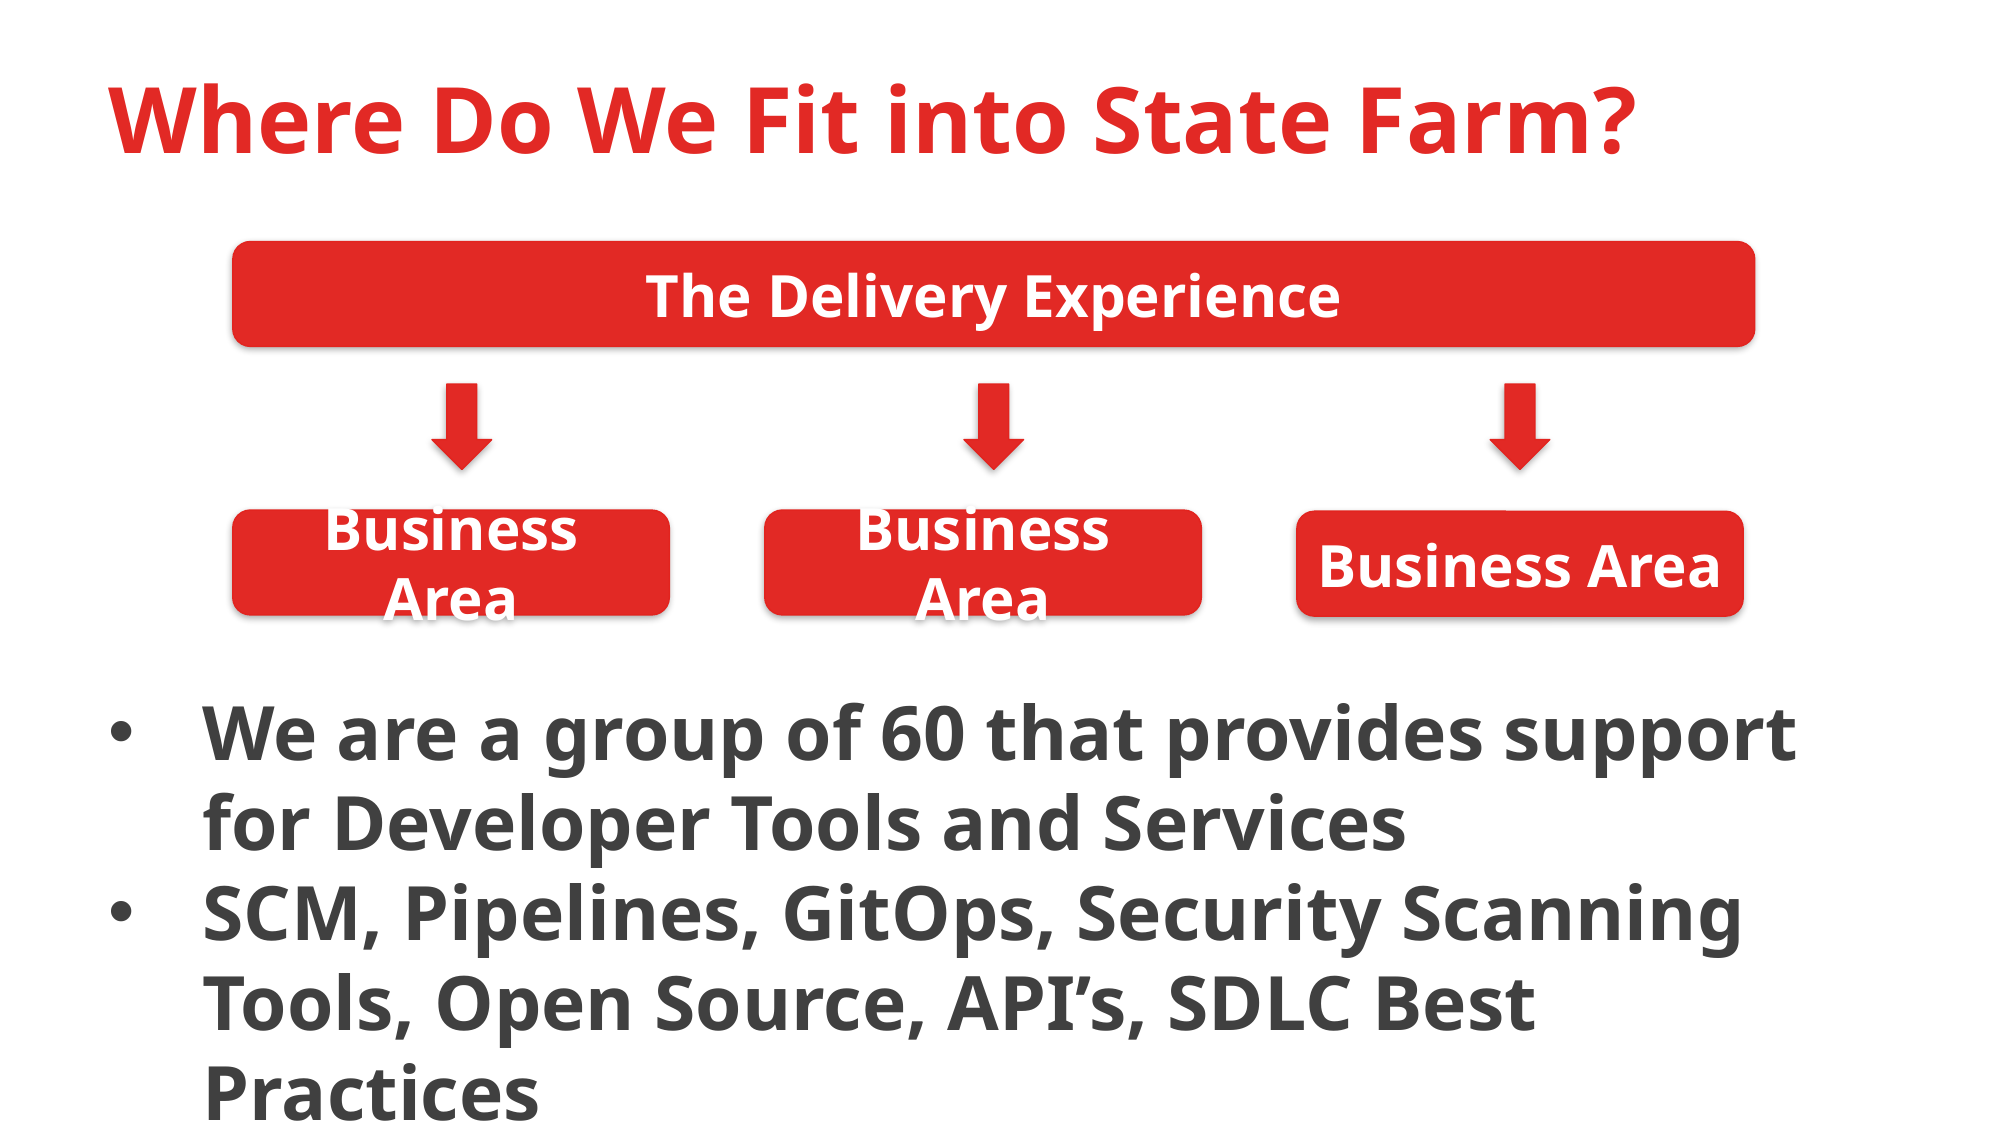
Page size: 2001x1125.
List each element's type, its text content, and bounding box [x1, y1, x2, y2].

text_box [431, 383, 493, 470]
list We are a group of 60 that provides support for Developer Tools and Services SCM, Pipelines, GitOps, Security Scanning Tools, Open Source, API’s, SDLC Best Practices [93, 678, 1895, 1072]
text_box The Delivery Experience [232, 240, 1756, 348]
text_box Business Area [1296, 510, 1744, 617]
text_box Business Area [764, 509, 1203, 616]
text_box [1489, 383, 1551, 470]
text_box [963, 383, 1025, 470]
text_box Business Area [232, 509, 671, 616]
title Where Do We Fit into State Farm? [93, 53, 1895, 180]
